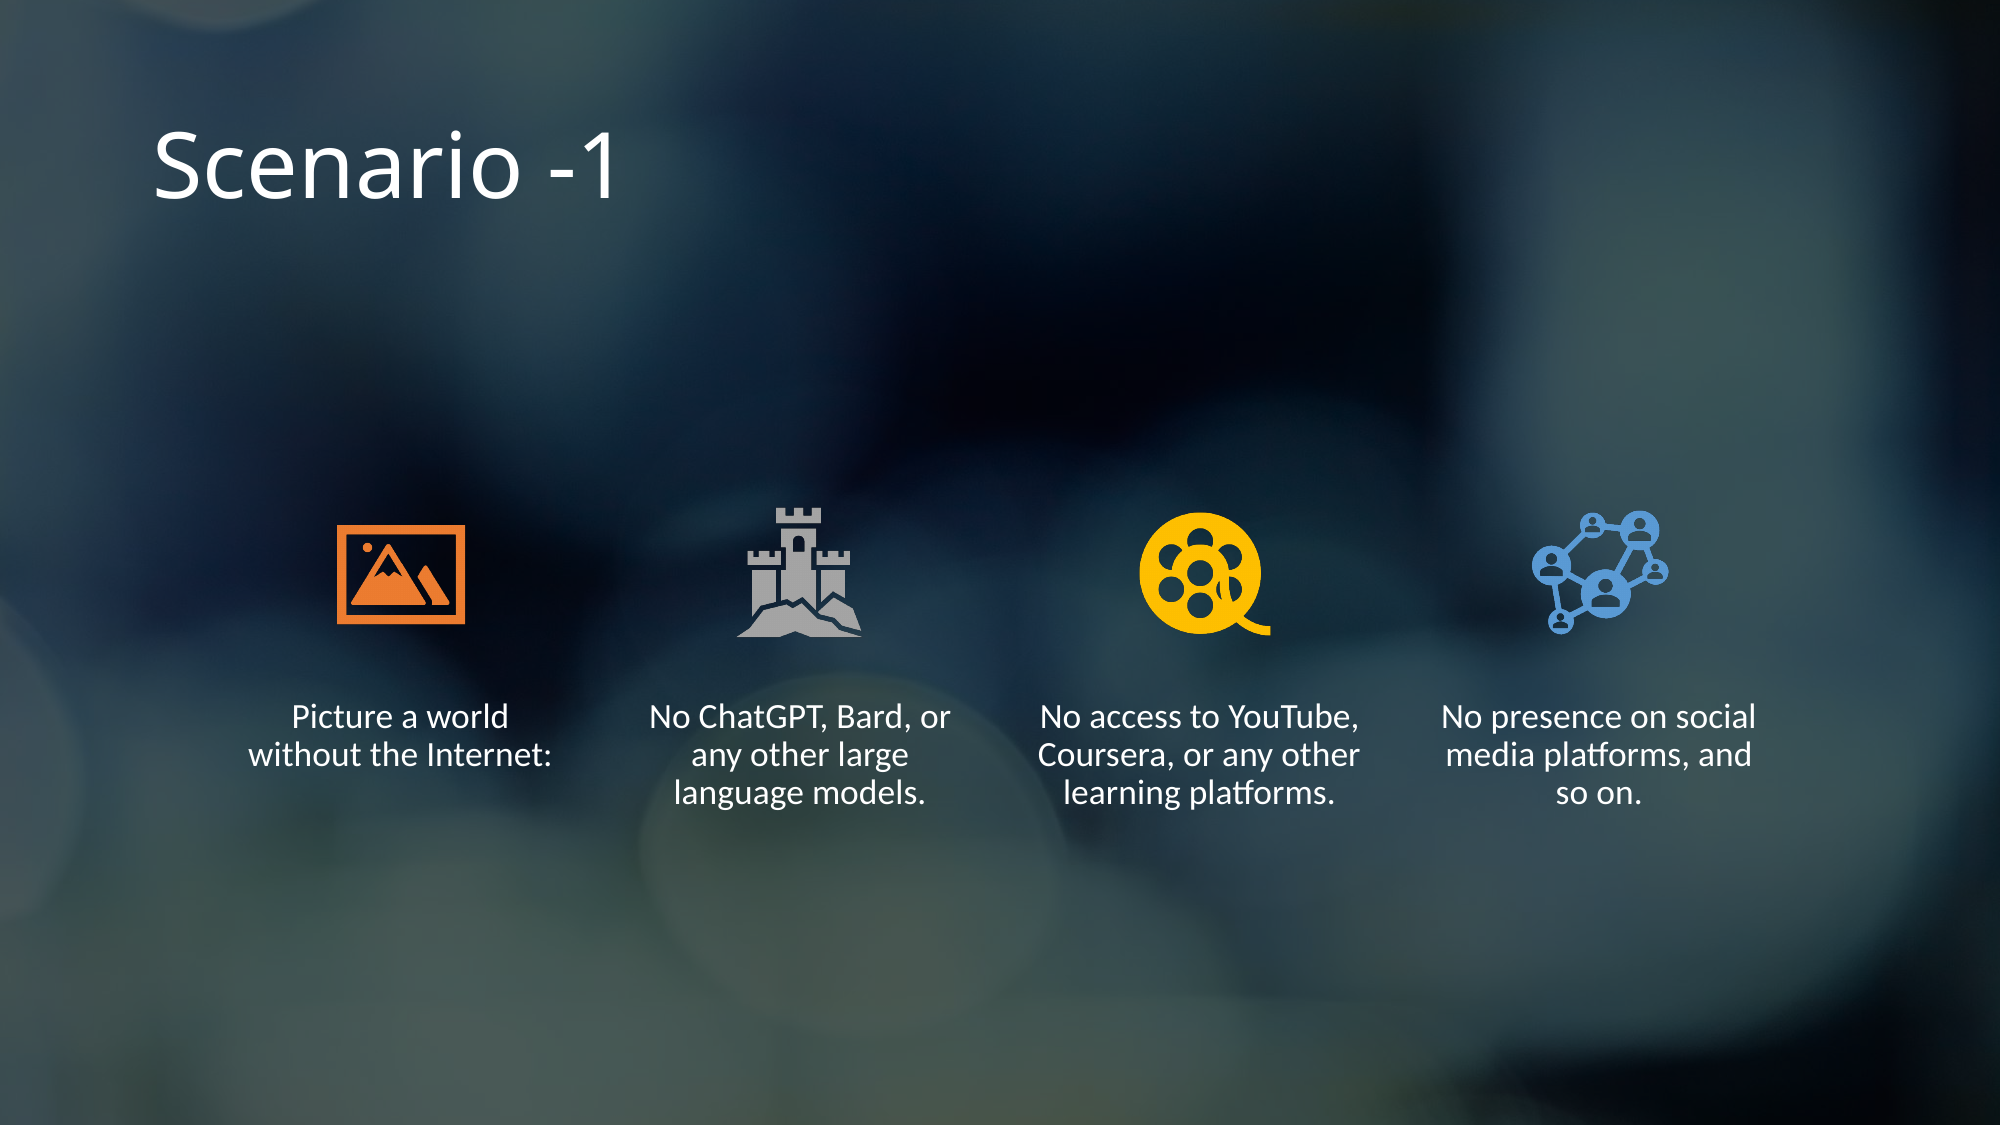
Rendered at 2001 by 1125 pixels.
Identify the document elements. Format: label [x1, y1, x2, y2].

text_box [137, 299, 1863, 1014]
picture [0, 0, 2000, 1125]
